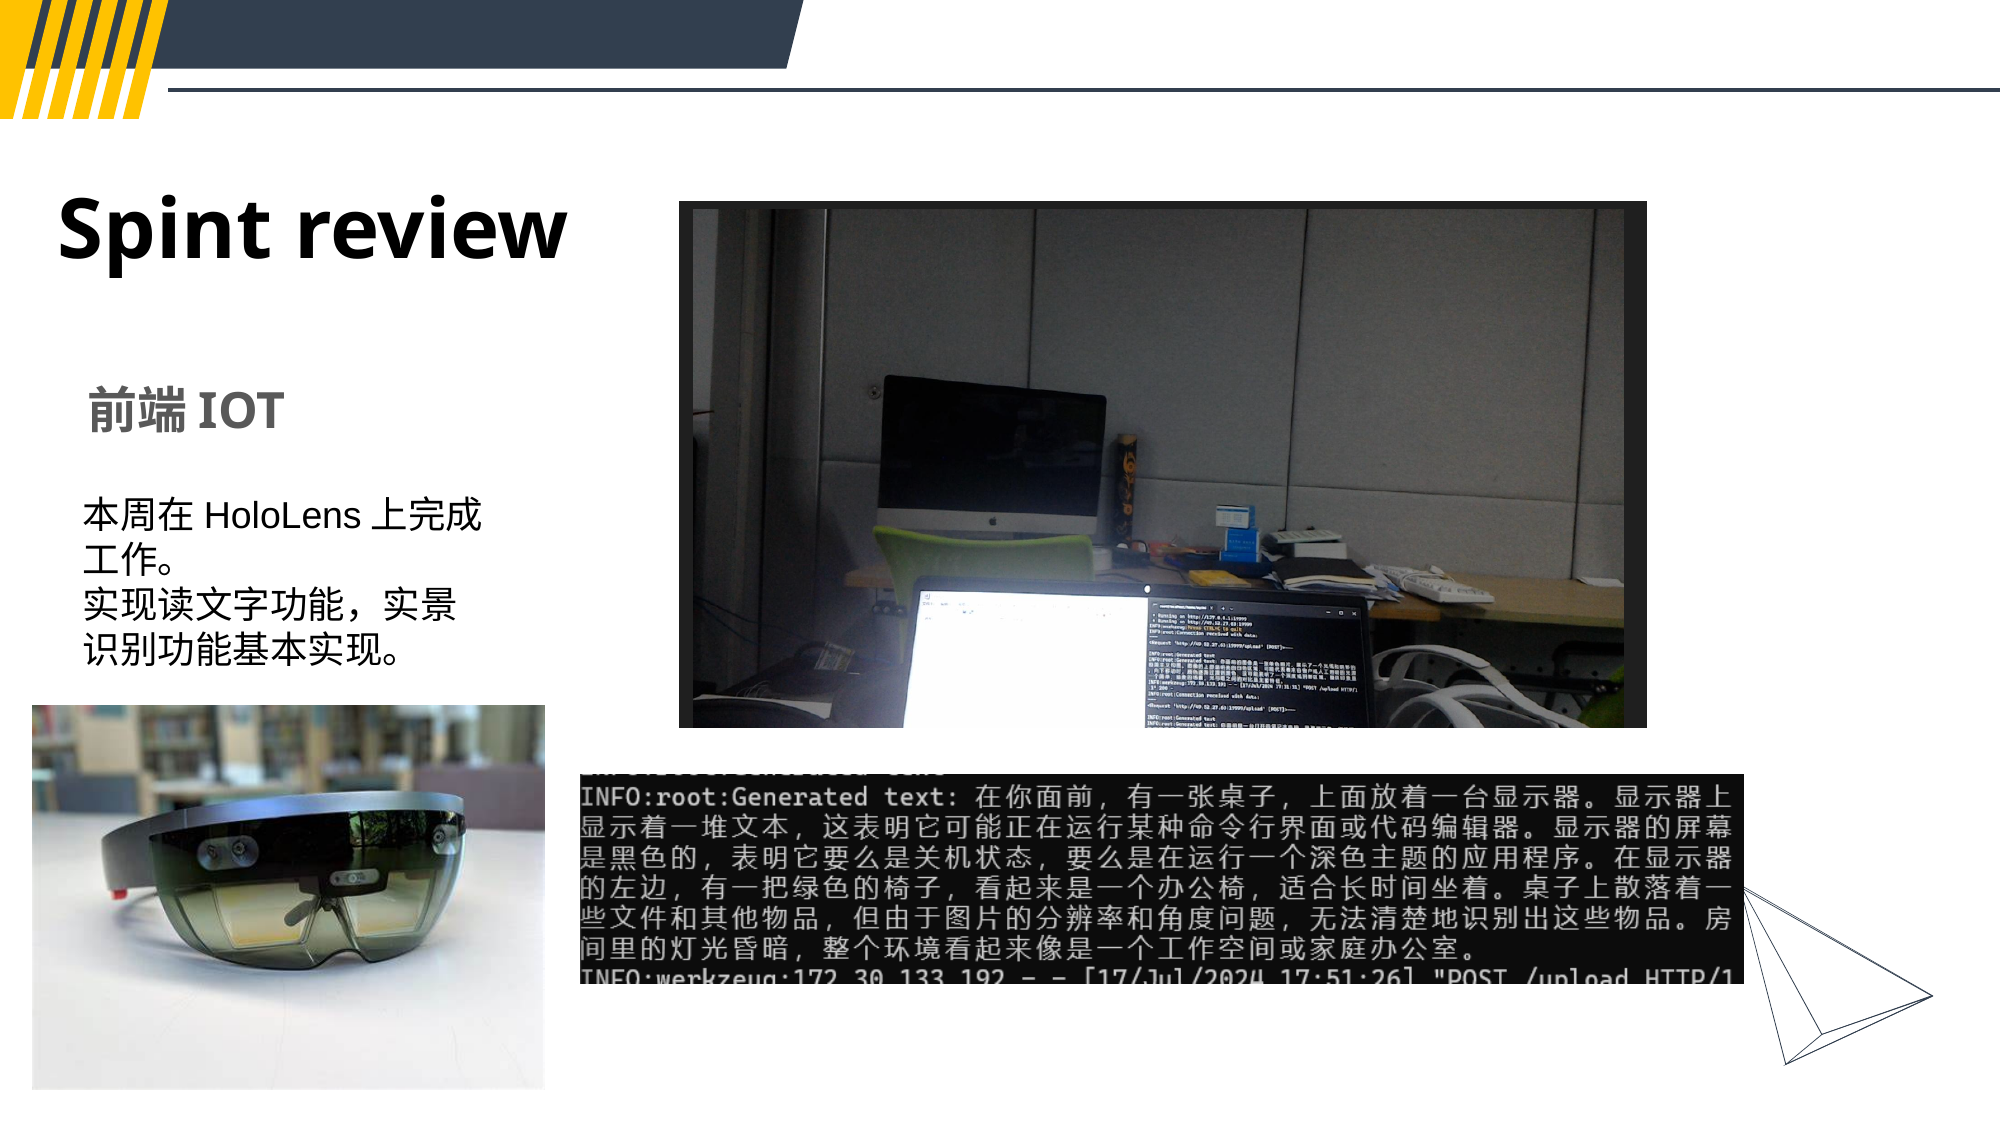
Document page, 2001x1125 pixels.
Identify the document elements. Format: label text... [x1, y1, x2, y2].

picture [679, 201, 1647, 728]
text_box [1739, 883, 1934, 1066]
text_box 前端IOT [72, 355, 464, 483]
text_box [169, 0, 805, 70]
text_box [0, 0, 169, 119]
picture [32, 705, 545, 1090]
picture [580, 774, 1744, 984]
text_box 本周在HoloLens上完成工作。 实现读文字功能，实景识别功能基本实现。 [67, 483, 510, 705]
text_box Spint review [42, 168, 585, 283]
